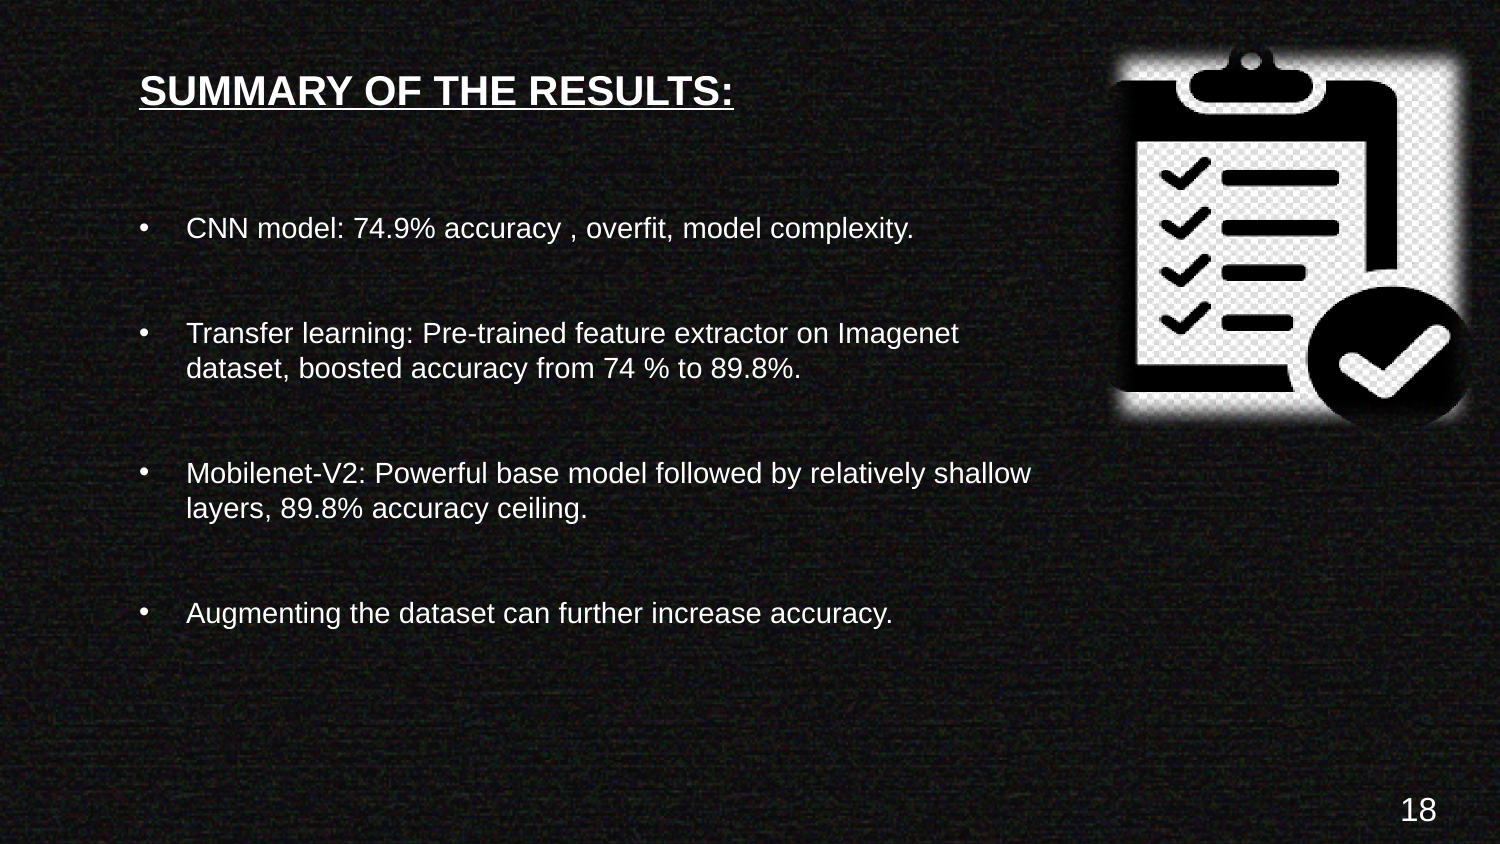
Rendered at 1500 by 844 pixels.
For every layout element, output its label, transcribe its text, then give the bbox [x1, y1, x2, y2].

picture [0, 0, 1500, 844]
text_box 18 [1385, 780, 1452, 836]
text_box SUMMARY OF THE RESULTS: [124, 56, 1020, 122]
text_box CNN model: 74.9% accuracy , overfit, model complexity. Transfer learning: Pre-trained feature extractor on Imagenet dataset, boosted accuracy from 74 % to 89.8%. Mobilenet-V2: Powerful base model followed by relatively shallow layers, 89.8% accuracy ceiling. Augmenting the dataset can further increase accuracy. [124, 202, 1056, 637]
